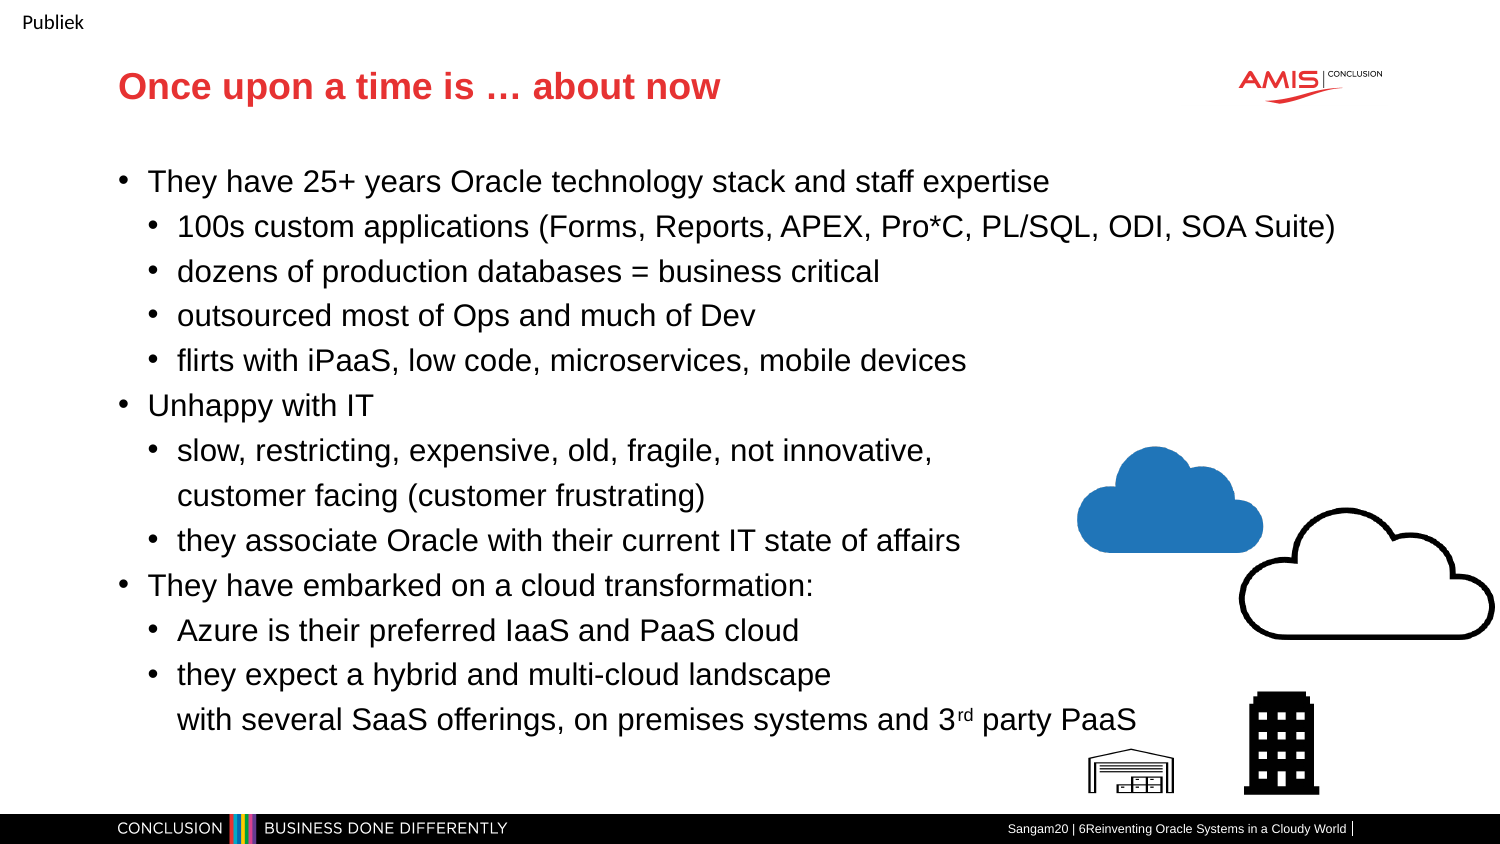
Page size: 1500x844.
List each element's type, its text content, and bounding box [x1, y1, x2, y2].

list They have 25+ years Oracle technology stack and staff expertise 100s custom applications (Forms, Reports, APEX, Pro*C, PL/SQL, ODI, SOA Suite) dozens of production databases = business critical outsourced most of Ops and much of Dev flirts with iPaaS, low code, microservices, mobile devices Unhappy with IT slow, restricting, expensive, old, fragile, not innovative, customer facing (customer frustrating) they associate Oracle with their current IT state of affairs They have embarked on a cloud transformation: Azure is their preferred IaaS and PaaS cloud they expect a hybrid and multi-cloud landscape with several SaaS offerings, on premises systems and 3rd party PaaS [118, 153, 1365, 774]
footer Sangam20 | 6Reinventing Oracle Systems in a Cloudy World [814, 820, 1347, 839]
title Once upon a time is … about now [118, 47, 1205, 130]
picture [239, 814, 1500, 844]
picture [0, 814, 236, 844]
picture [1064, 393, 1500, 802]
picture [1205, 59, 1388, 106]
picture [1077, 742, 1185, 799]
